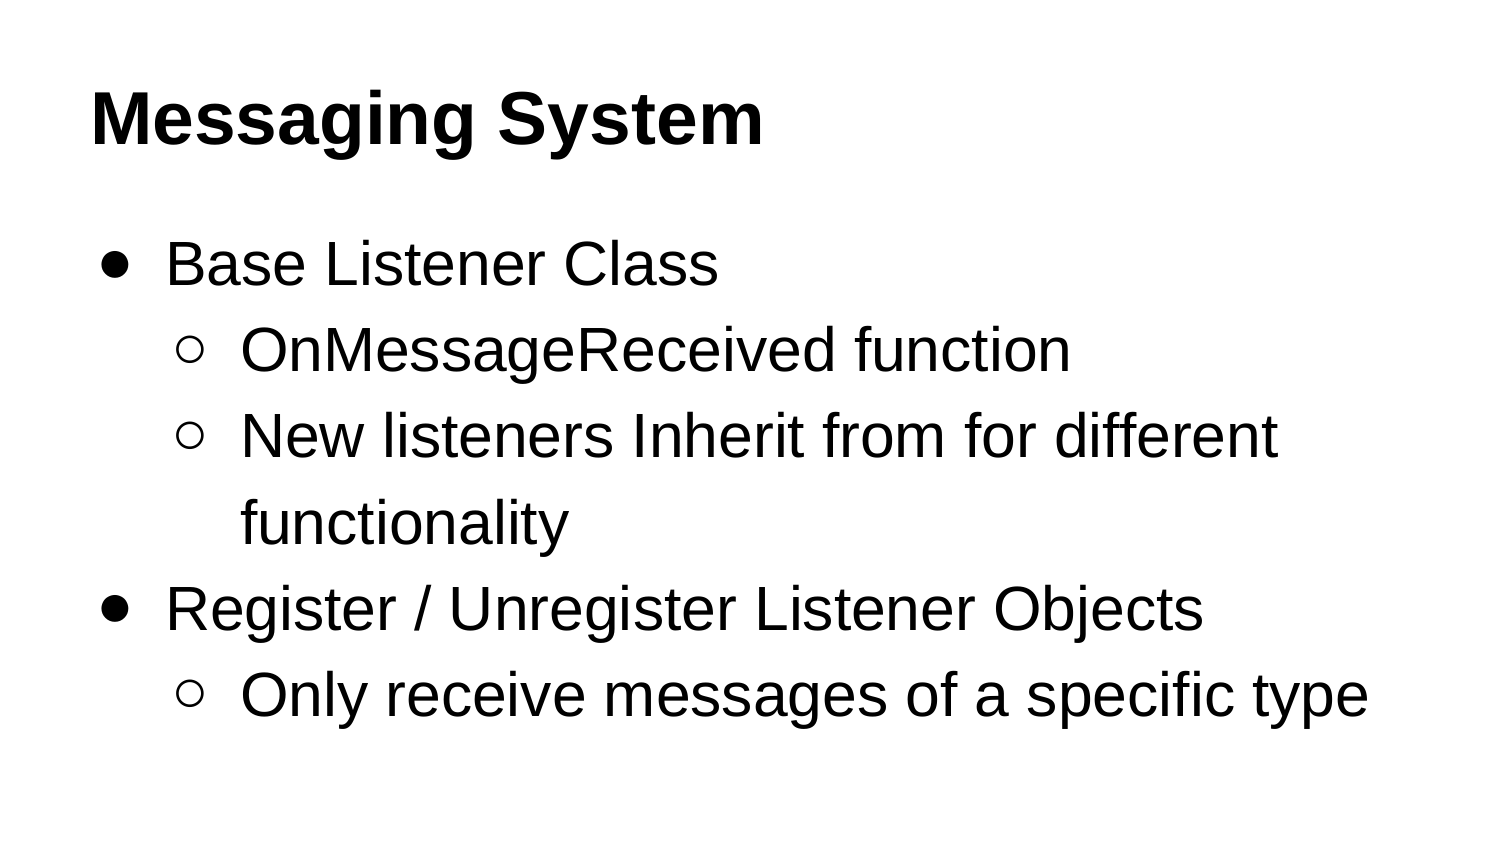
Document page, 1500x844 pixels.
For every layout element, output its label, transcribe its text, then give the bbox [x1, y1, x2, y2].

list Base Listener Class OnMessageReceived function New listeners Inherit from for different functionality Register / Unregister Listener Objects Only receive messages of a specific type [75, 196, 1425, 808]
title Messaging System [75, 33, 1425, 175]
